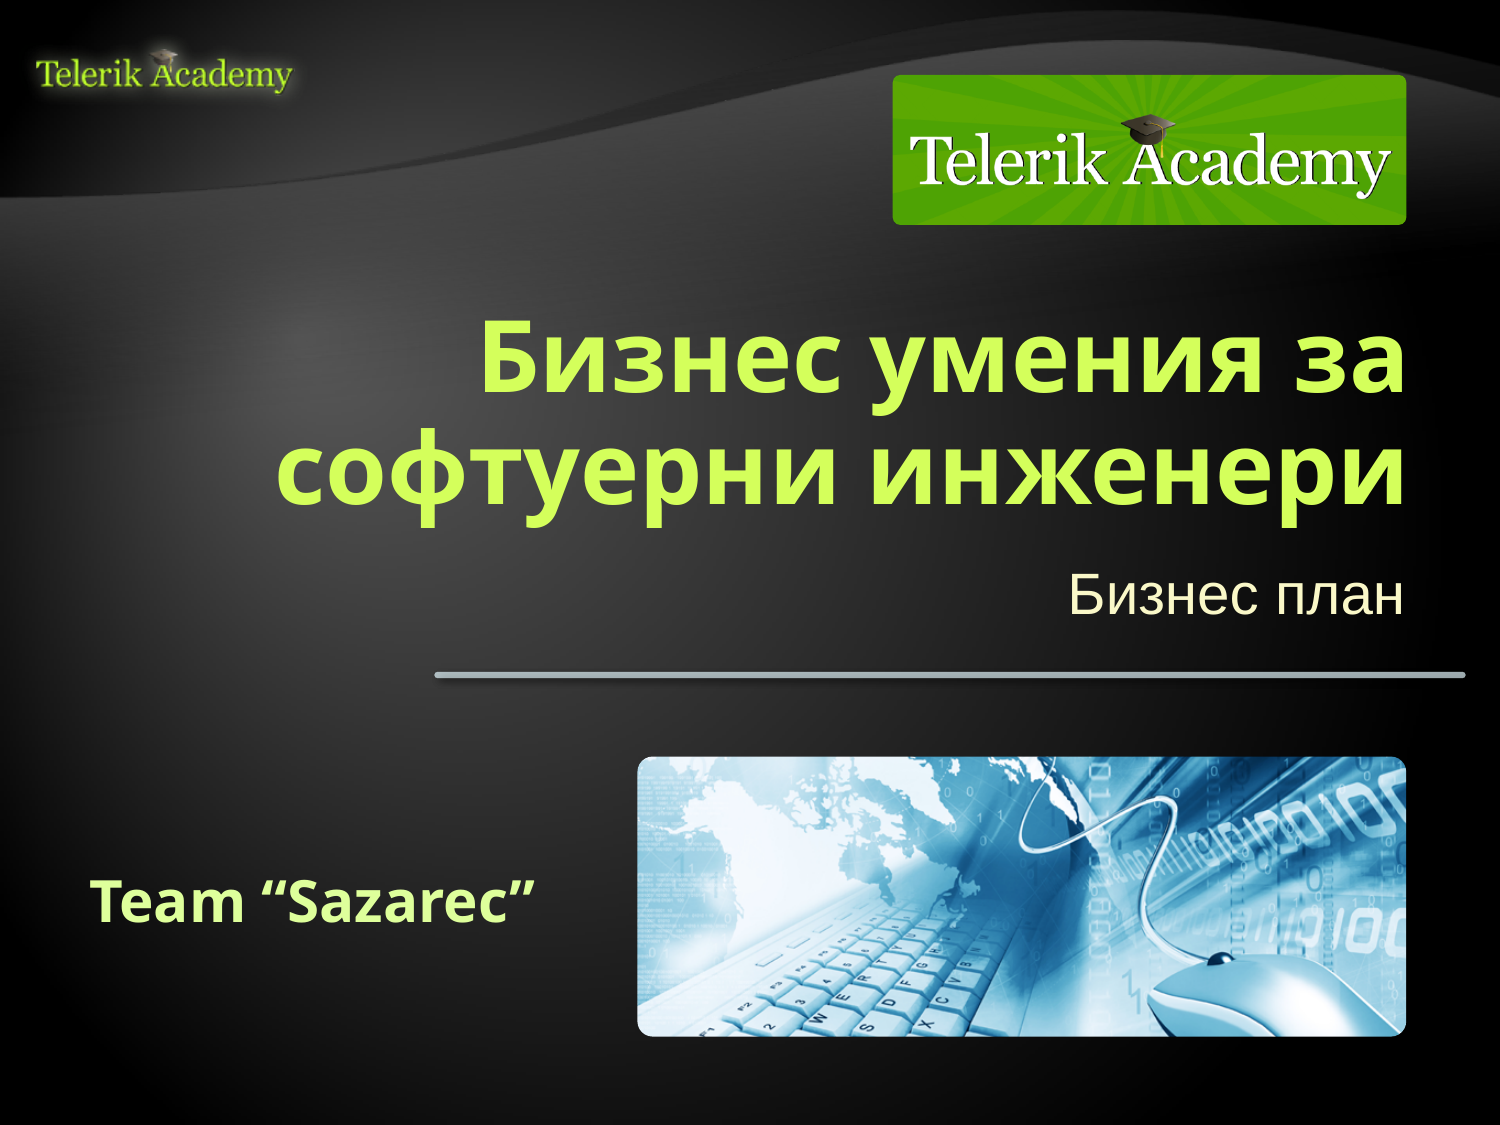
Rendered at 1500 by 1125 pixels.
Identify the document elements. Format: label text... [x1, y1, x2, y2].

title Бизнес умения за софтуерни инженери [75, 275, 1425, 525]
list Team “Sazarec” [75, 856, 625, 943]
subtitle Бизнес план [82, 544, 1421, 638]
picture [0, 0, 1500, 1125]
